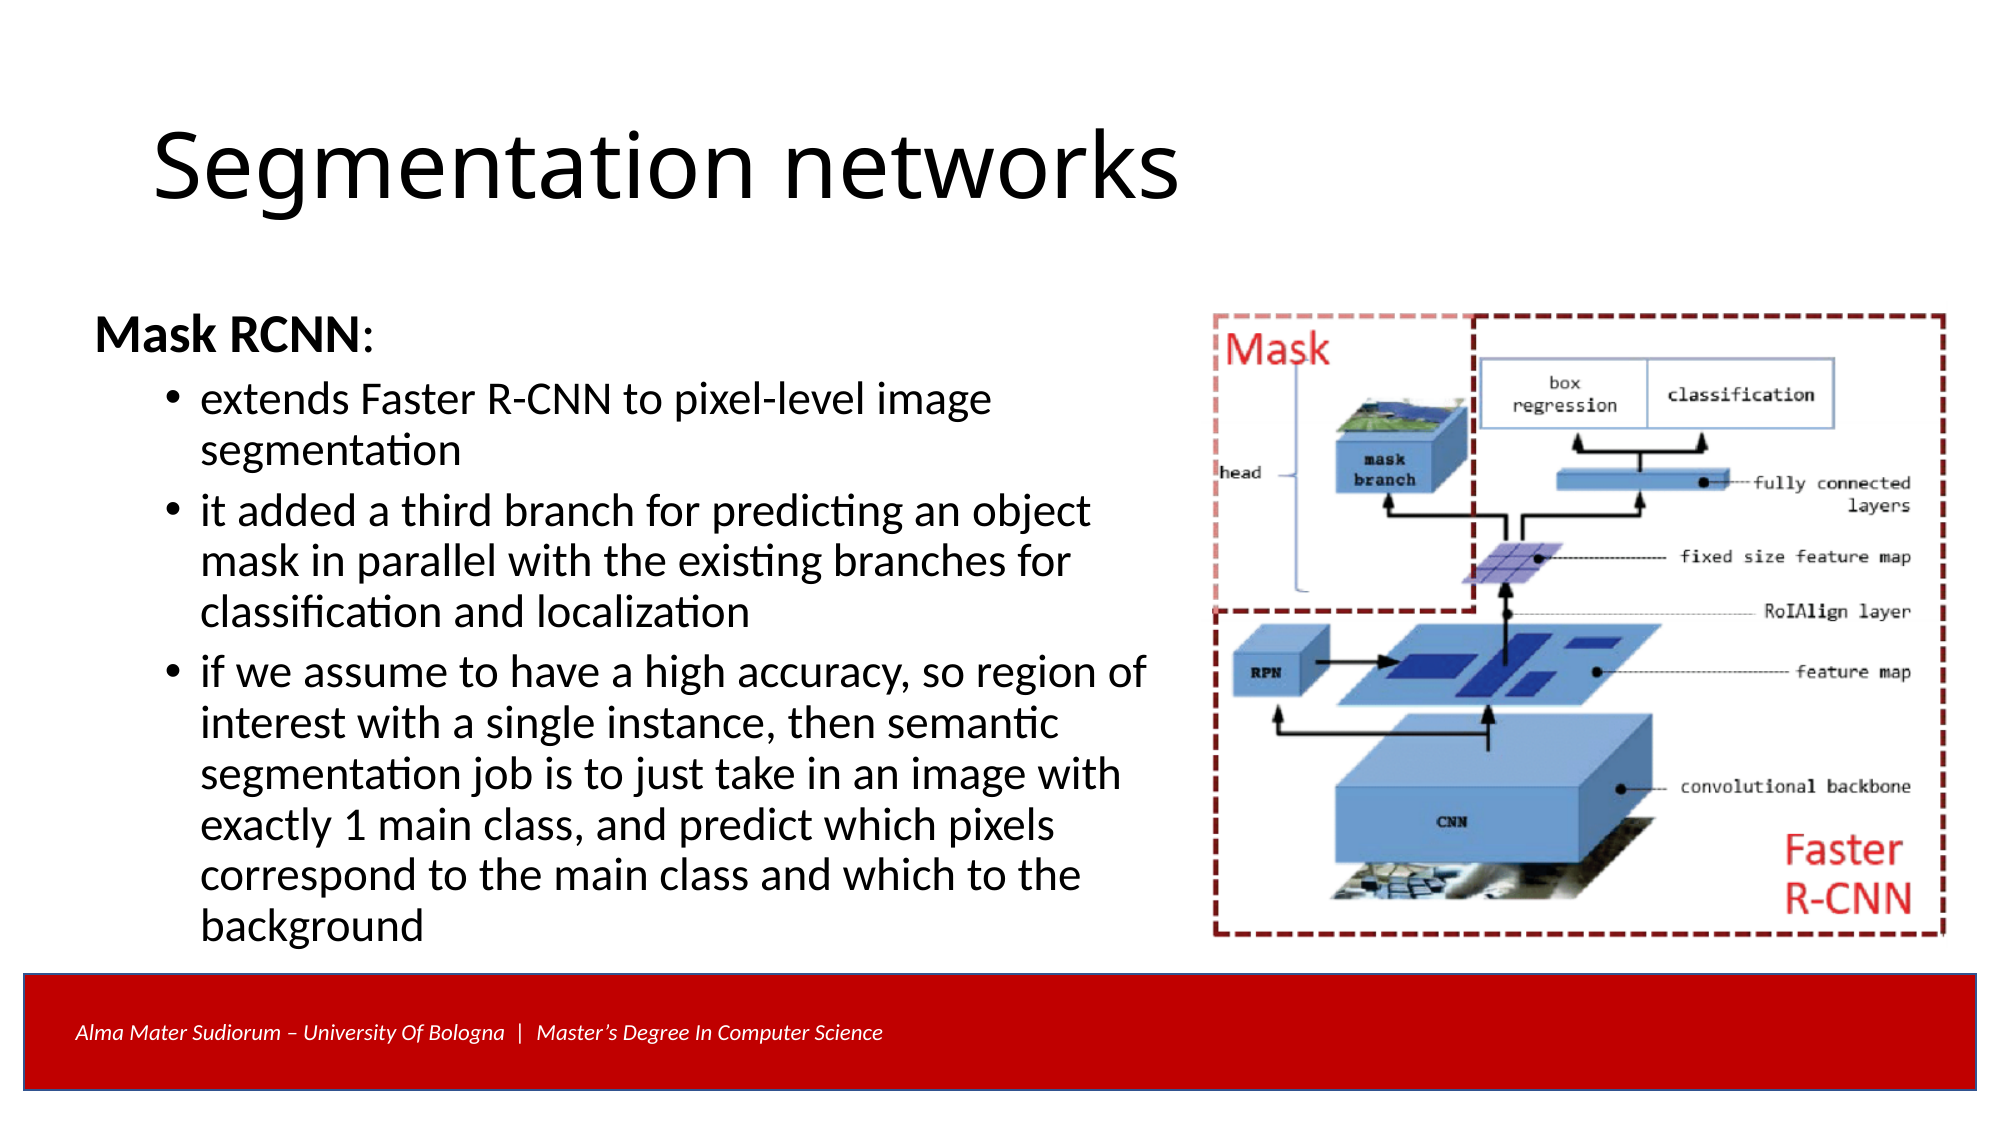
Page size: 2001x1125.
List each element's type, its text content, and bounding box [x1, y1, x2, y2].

picture [1201, 297, 1958, 948]
title Segmentation networks [137, 59, 1863, 278]
list Mask RCNN: extends Faster R-CNN to pixel-level image segmentation it added a third branch for predicting an object mask in parallel with the existing branches for classification and localization if we assume to have a high accuracy, so region of interest with a single instance, then semantic segmentation job is to just take in an image with exactly 1 main class, and predict which pixels correspond to the main class and which to the background [79, 297, 1202, 961]
